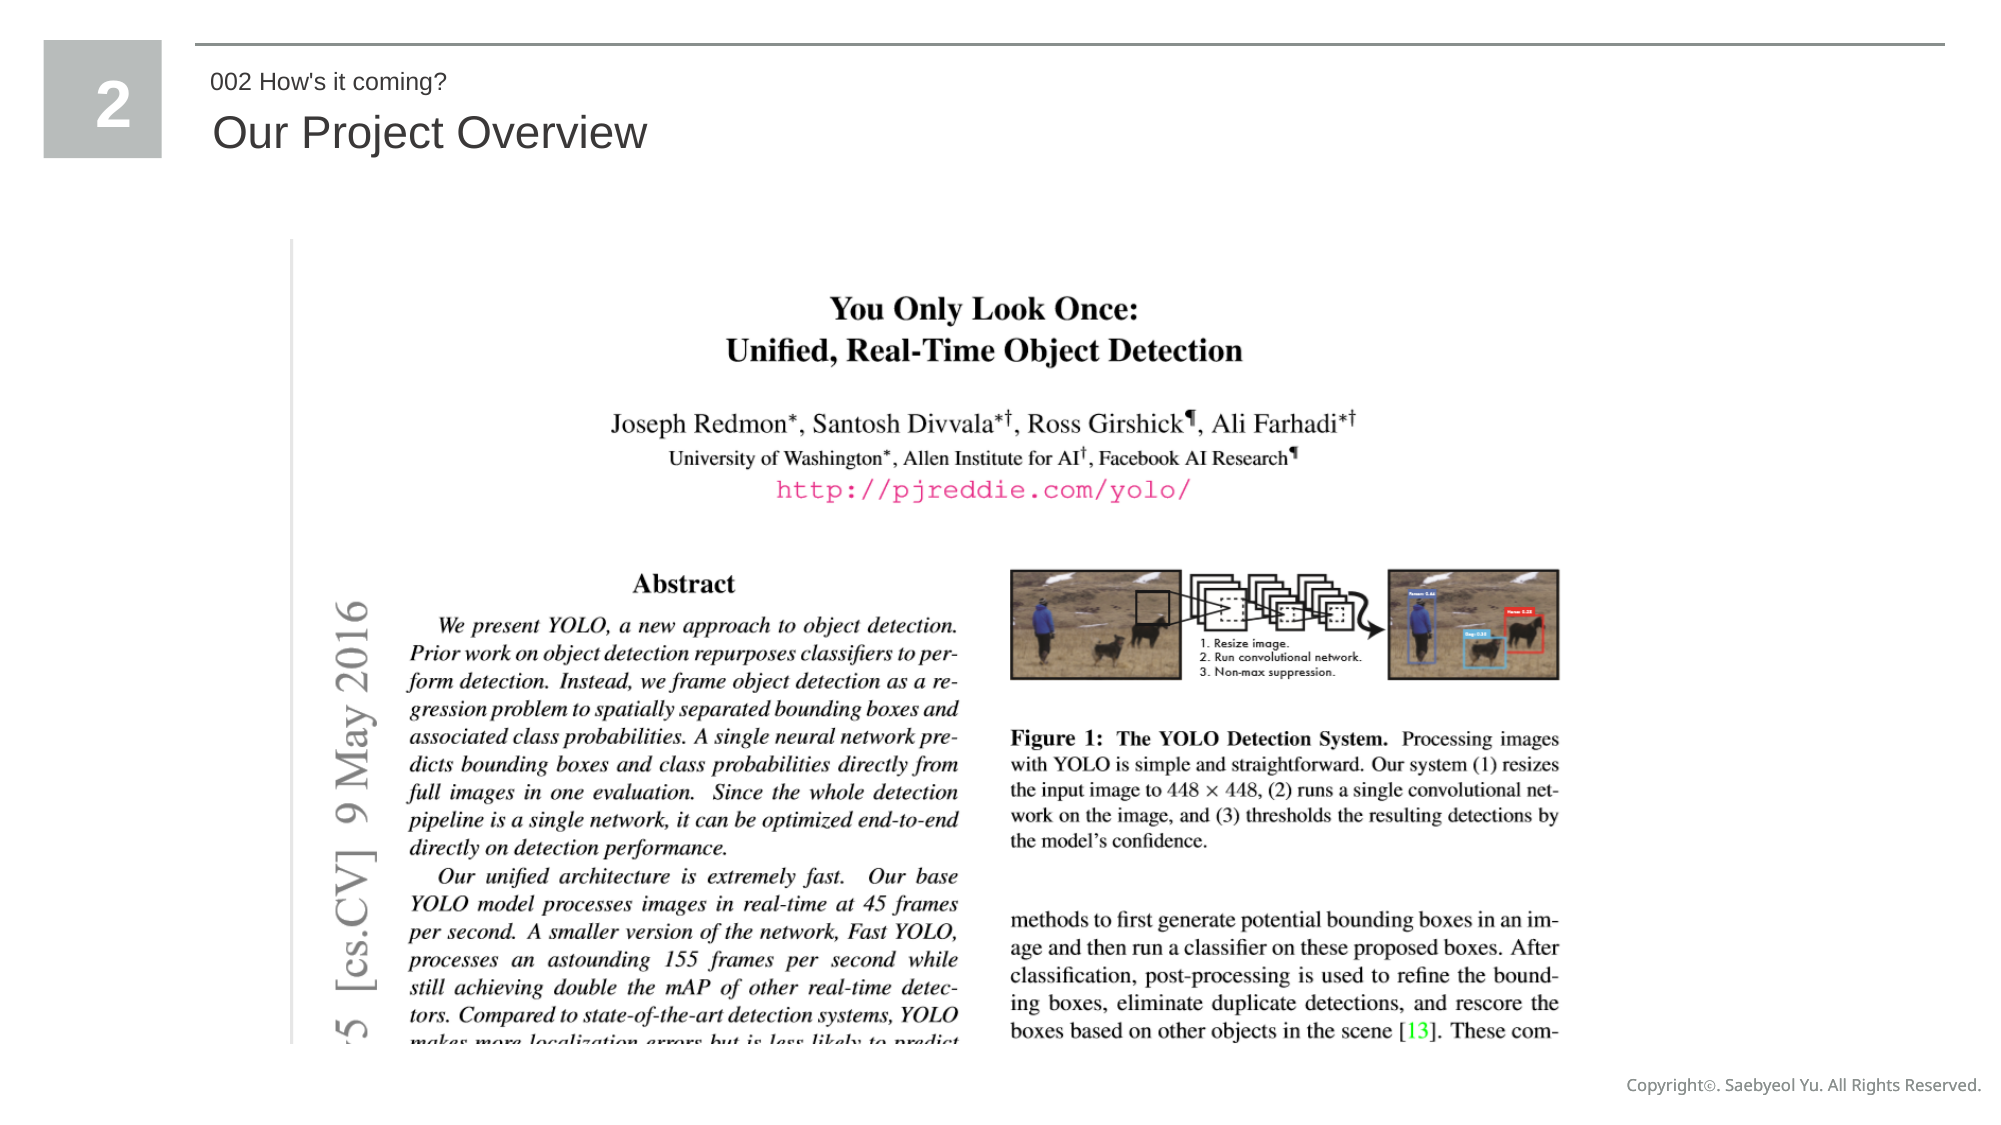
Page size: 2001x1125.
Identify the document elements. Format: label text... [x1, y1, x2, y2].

text_box 2 [80, 52, 123, 148]
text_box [194, 57, 666, 167]
picture [290, 239, 1710, 1044]
text_box Copyrightⓒ. Saebyeol Yu. All Rights Reserved. [1611, 1067, 1998, 1102]
text_box [42, 39, 163, 159]
